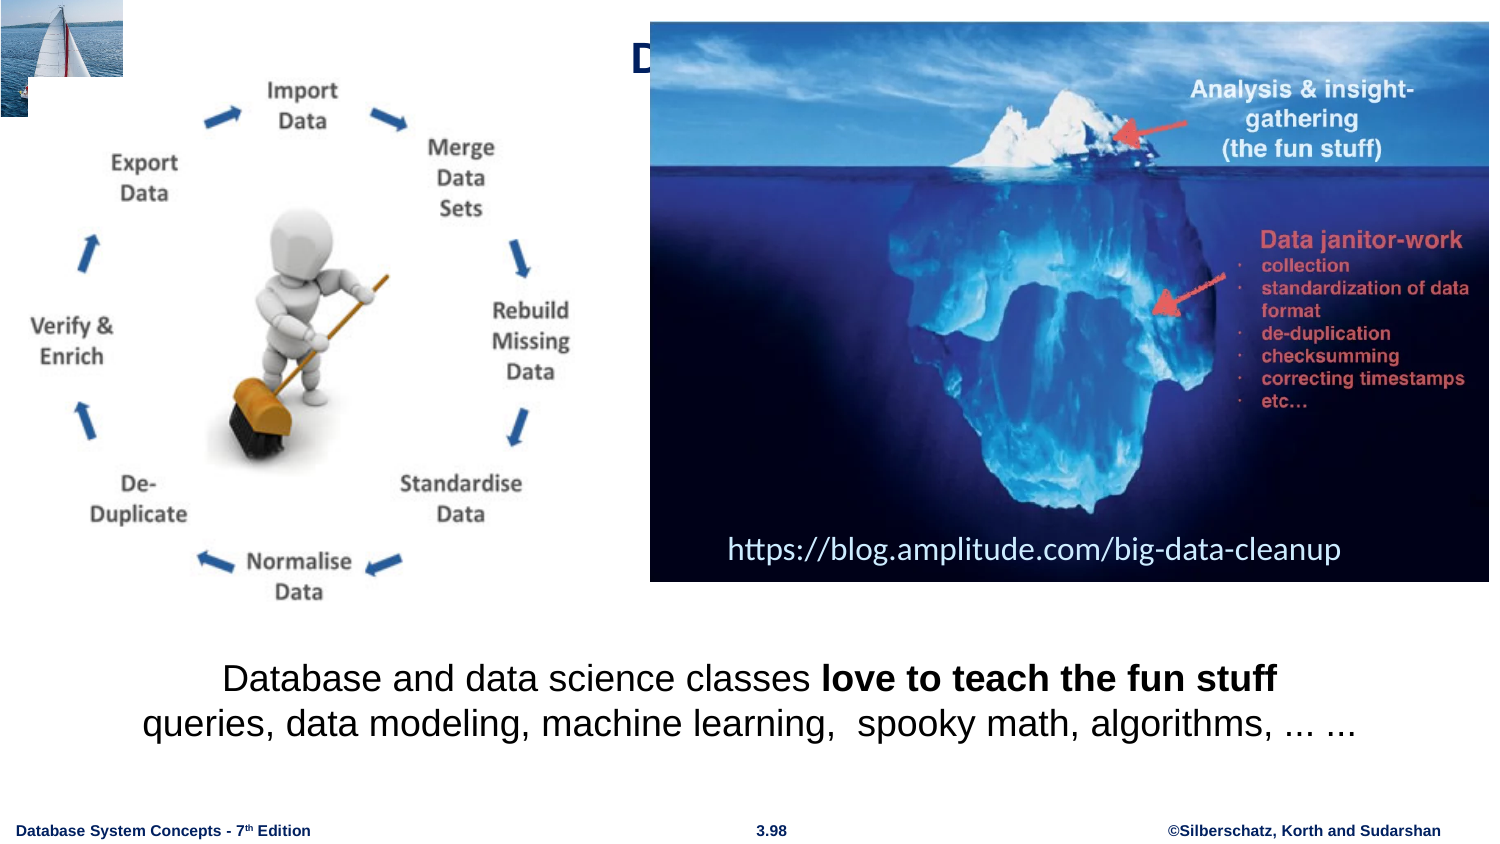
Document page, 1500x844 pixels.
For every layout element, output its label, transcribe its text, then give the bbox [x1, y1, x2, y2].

title Data Cleansing [125, 14, 1452, 90]
picture [0, 0, 575, 605]
picture [649, 21, 1489, 583]
list Database and data science classes love to teach the fun stuff queries, data modeling, machine learning, spooky math, algorithms, ... ... [24, 646, 1475, 760]
